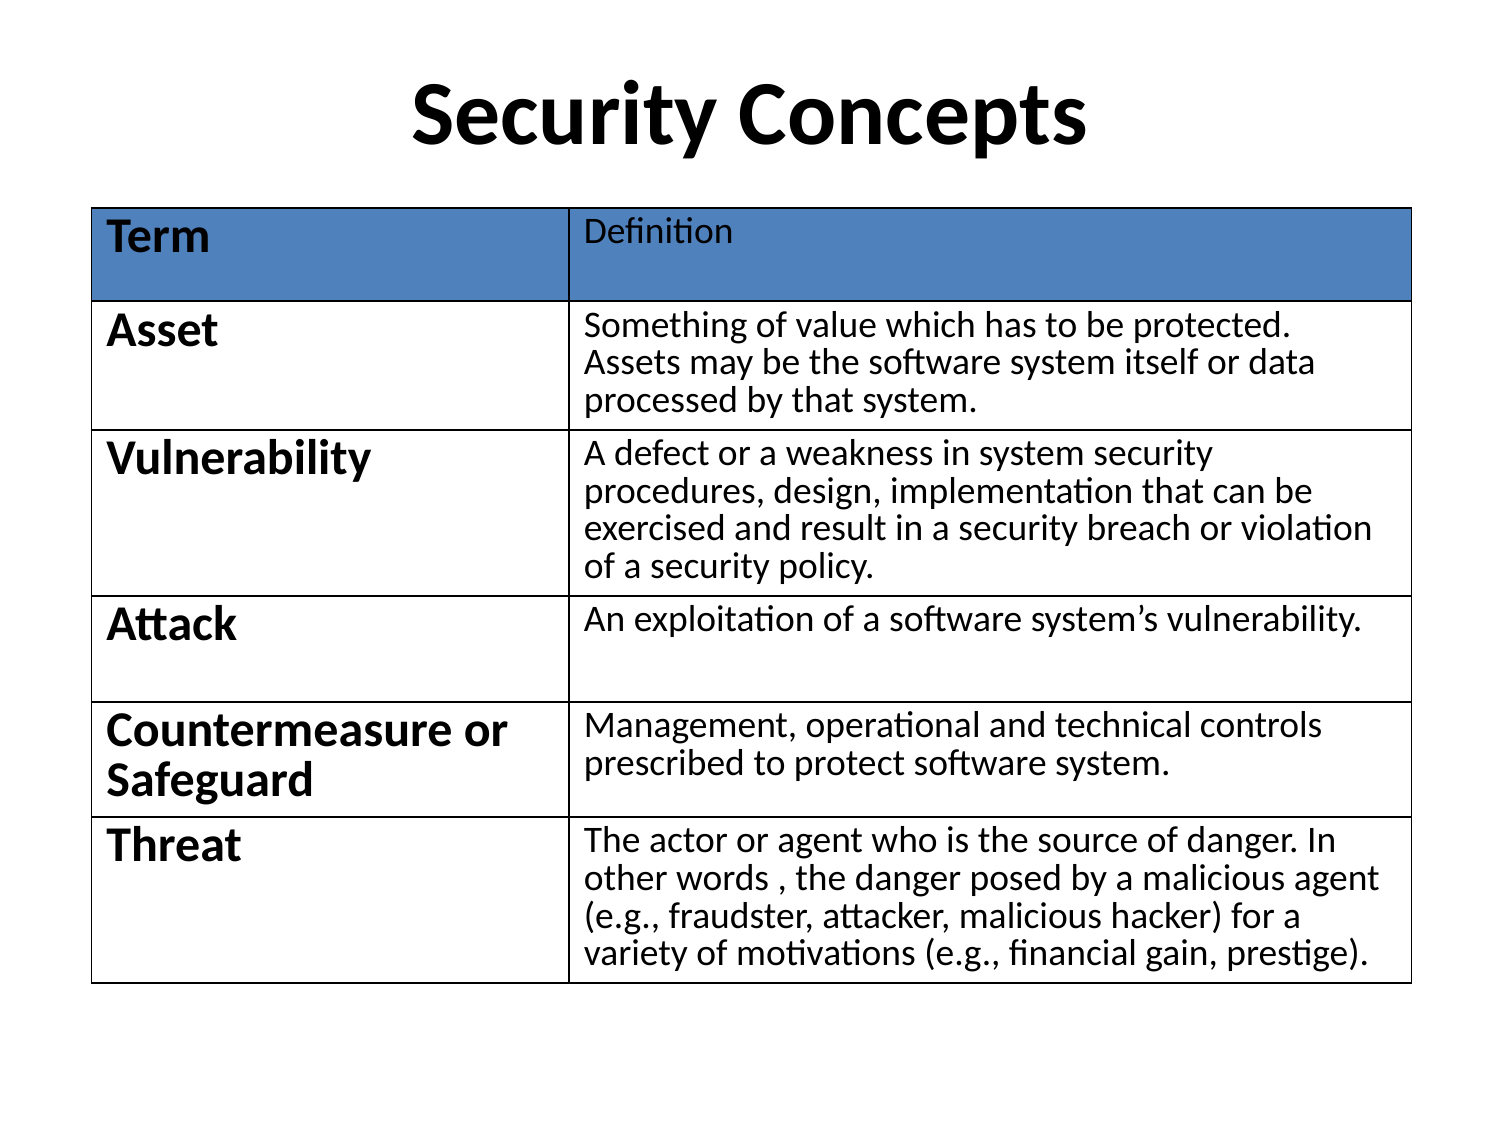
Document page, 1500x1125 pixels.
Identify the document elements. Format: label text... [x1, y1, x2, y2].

table_header Definition [570, 209, 1411, 300]
table_cell Countermeasure or Safeguard [92, 703, 568, 816]
table_cell Management, operational and technical controls prescribed to protect software system. [570, 703, 1411, 816]
table_cell Vulnerability [92, 431, 568, 595]
text_box Security Concepts [74, 14, 1425, 202]
table_header Term [92, 209, 568, 300]
table_cell An exploitation of a software system’s vulnerability. [570, 597, 1411, 701]
table_cell Asset [92, 302, 568, 429]
table_cell Attack [92, 597, 568, 701]
table_cell Something of value which has to be protected. Assets may be the software system itself or data processed by that system. [570, 302, 1411, 429]
table_cell Threat [92, 818, 568, 982]
table_cell A defect or a weakness in system security procedures, design, implementation that can be exercised and result in a security breach or violation of a security policy. [570, 431, 1411, 595]
table_cell The actor or agent who is the source of danger. In other words , the danger posed by a malicious agent (e.g., fraudster, attacker, malicious hacker) for a variety of motivations (e.g., financial gain, prestige). [570, 818, 1411, 982]
